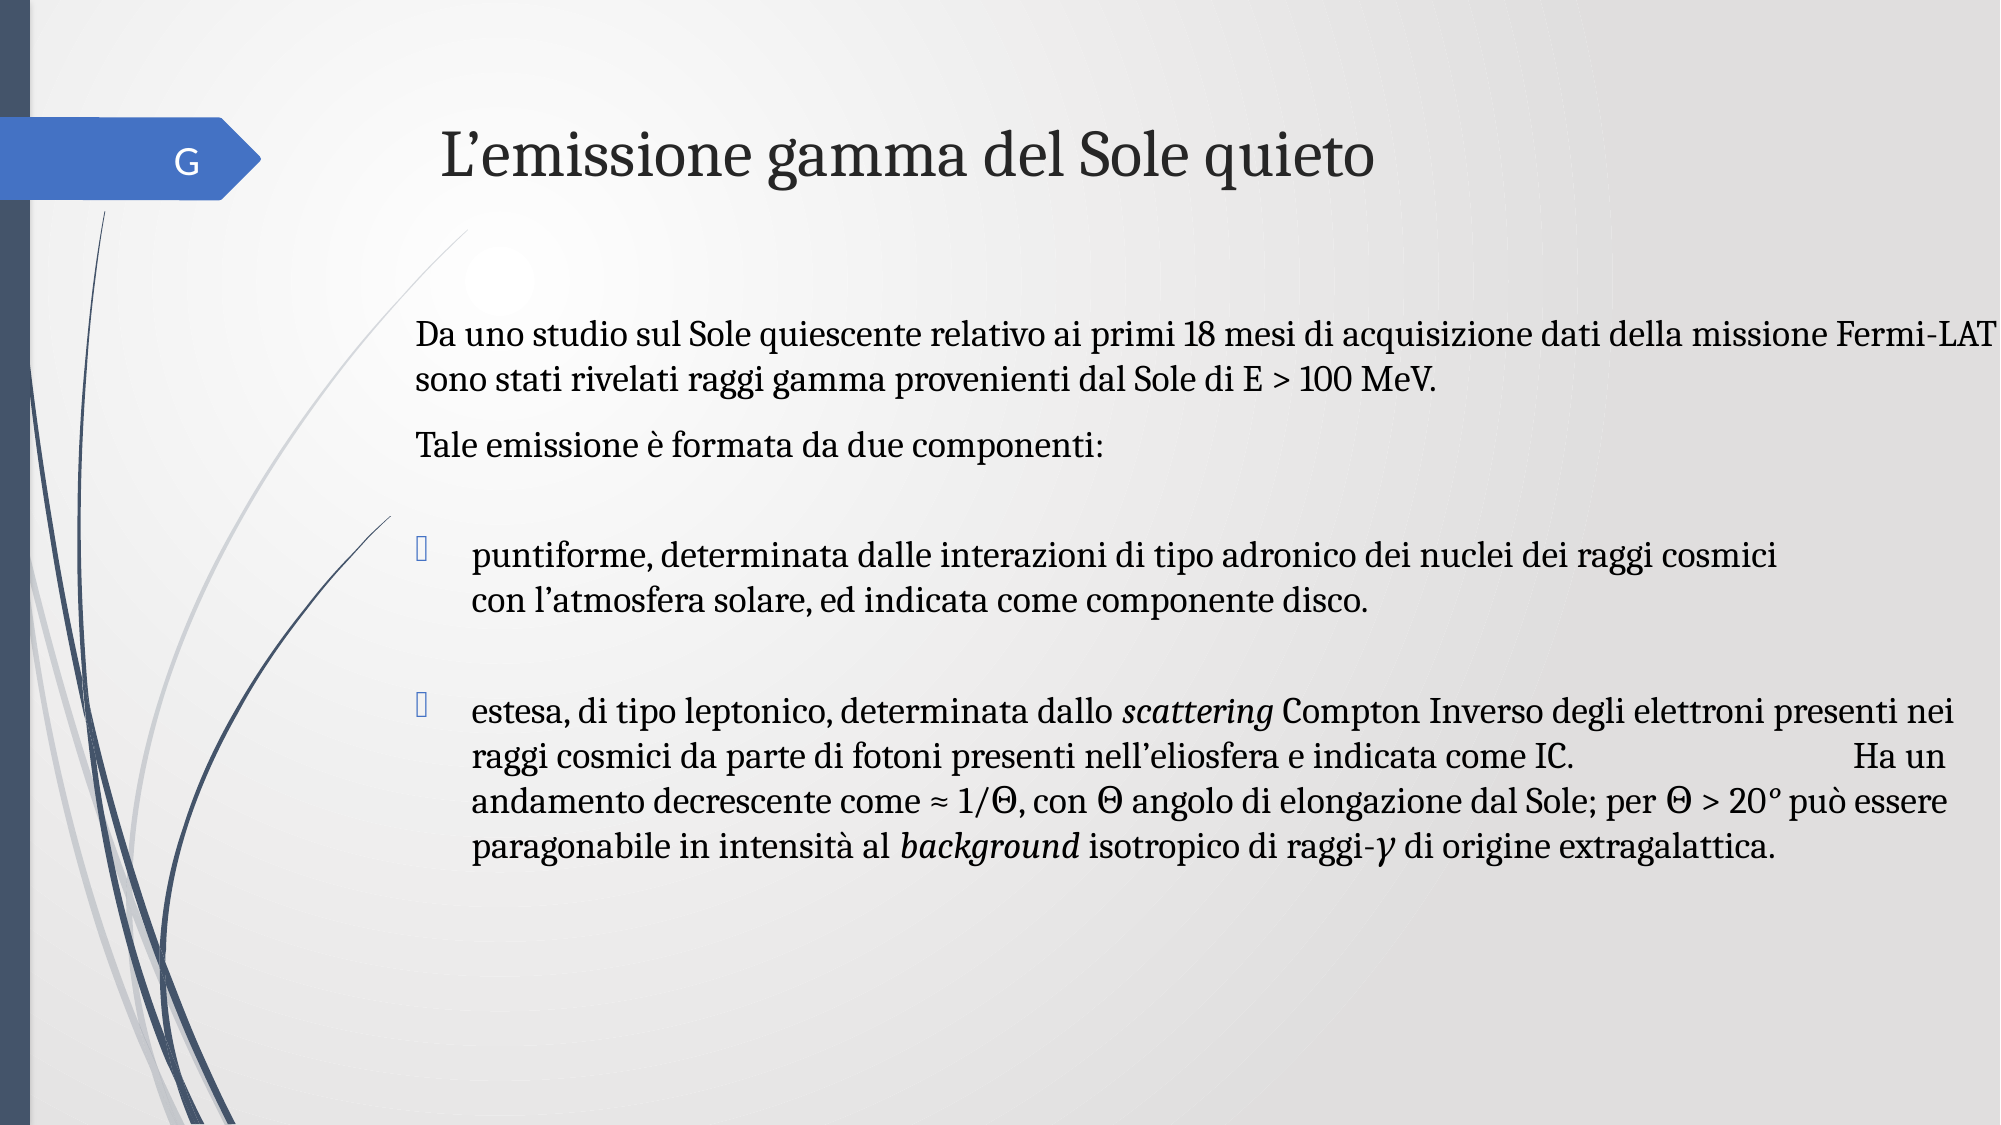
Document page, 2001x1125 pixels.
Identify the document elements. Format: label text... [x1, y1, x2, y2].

list Da uno studio sul Sole quiescente relativo ai primi 18 mesi di acquisizione dati della missione Fermi-LAT sono stati rivelati raggi gamma provenienti dal Sole di E > 100 MeV. Tale emissione è formata da due componenti: puntiforme, determinata dalle interazioni di tipo adronico dei nuclei dei raggi cosmici con l’atmosfera solare, ed indicata come componente disco. estesa, di tipo leptonico, determinata dallo scattering Compton Inverso degli elettroni presenti nei raggi cosmici da parte di fotoni presenti nell’eliosfera e indicata come IC. Ha un andamento decrescente come ≈ 1/Θ, con Θ angolo di elongazione dal Sole; per Θ > 20° può essere paragonabile in intensità al background isotropico di raggi-γ di origine extragalattica. [400, 301, 2000, 1125]
slide_number G [87, 129, 216, 190]
title L’emissione gamma del Sole quieto [425, 102, 1888, 301]
